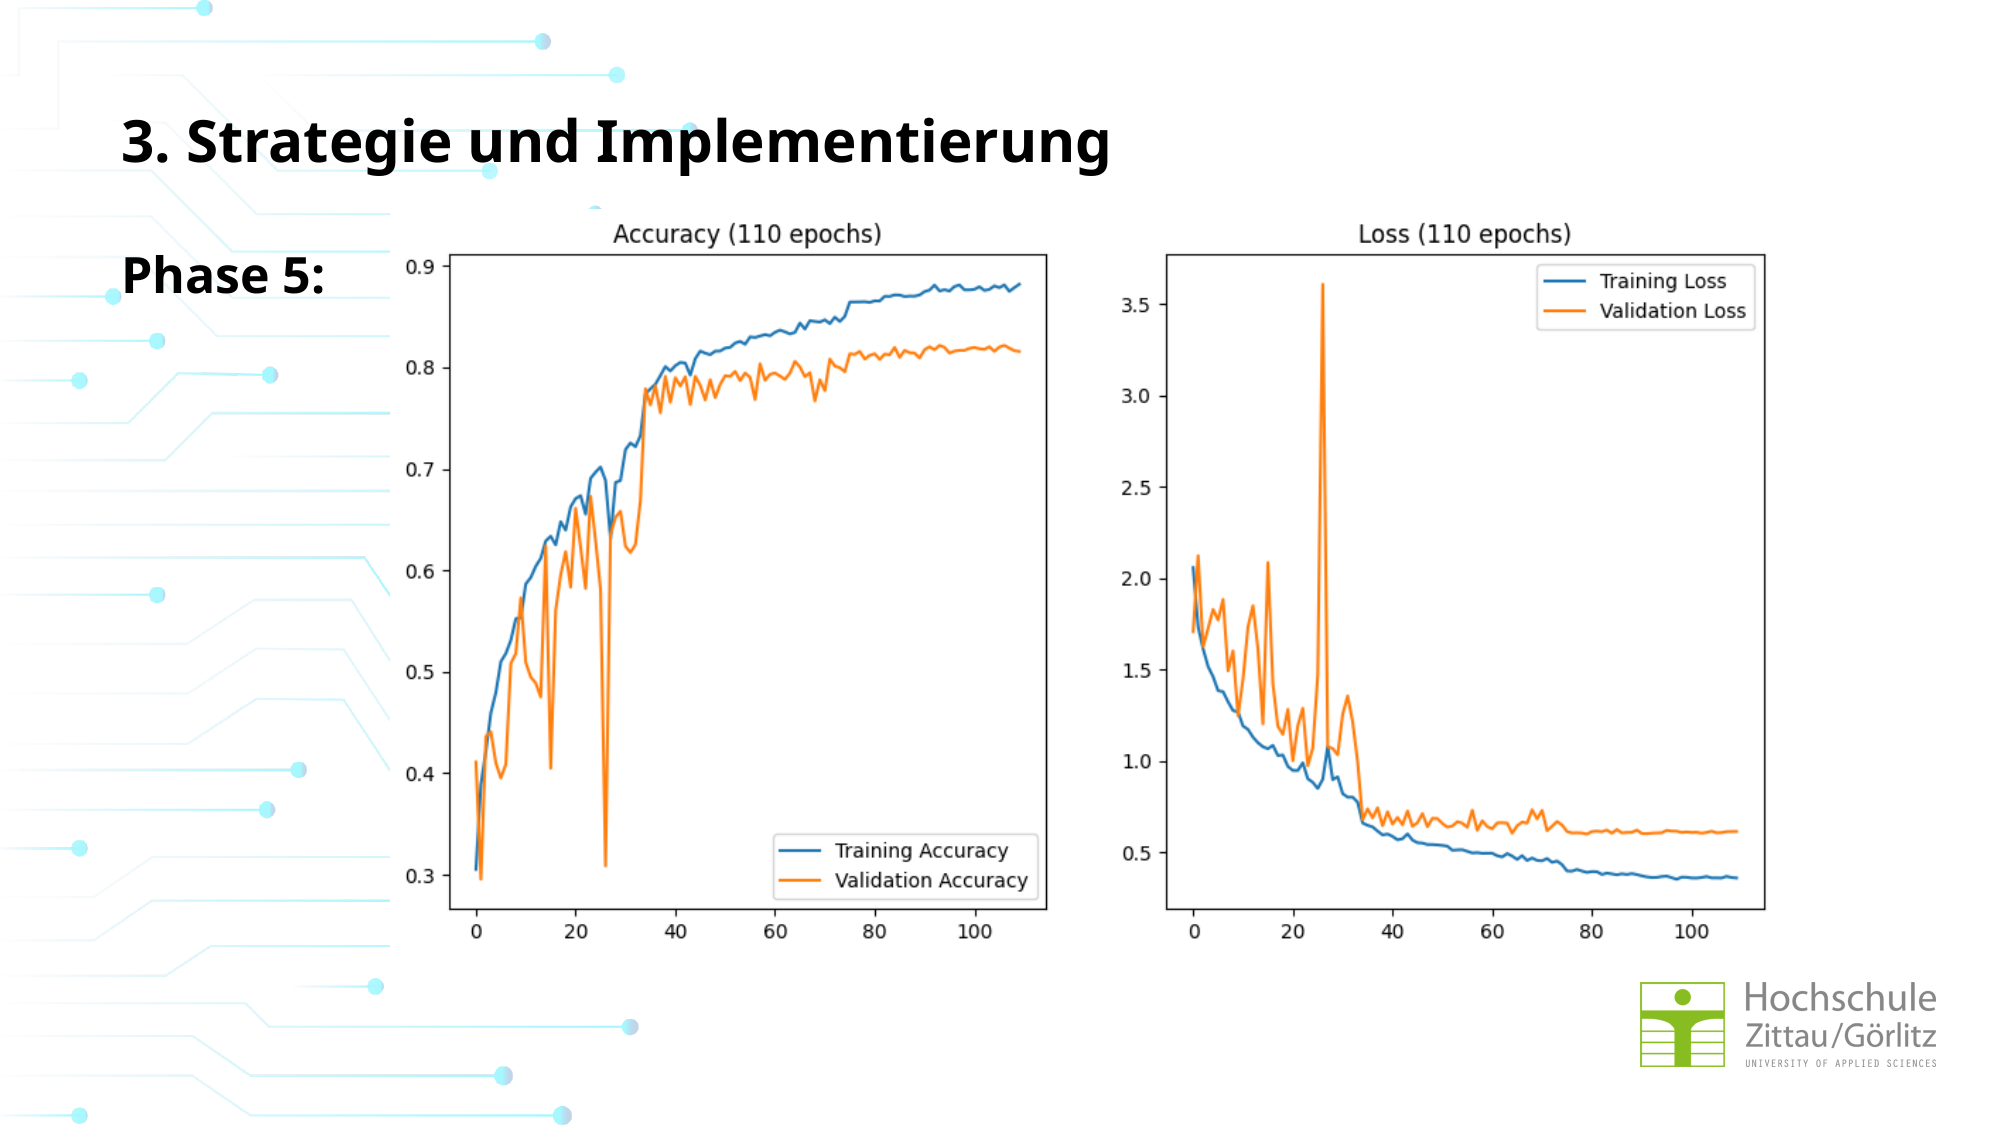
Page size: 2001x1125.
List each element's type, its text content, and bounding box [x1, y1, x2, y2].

picture [1639, 982, 1937, 1068]
text_box 3. Strategie und Implementierung Phase 5: [1001, 96, 1373, 209]
picture [0, 0, 1778, 1125]
